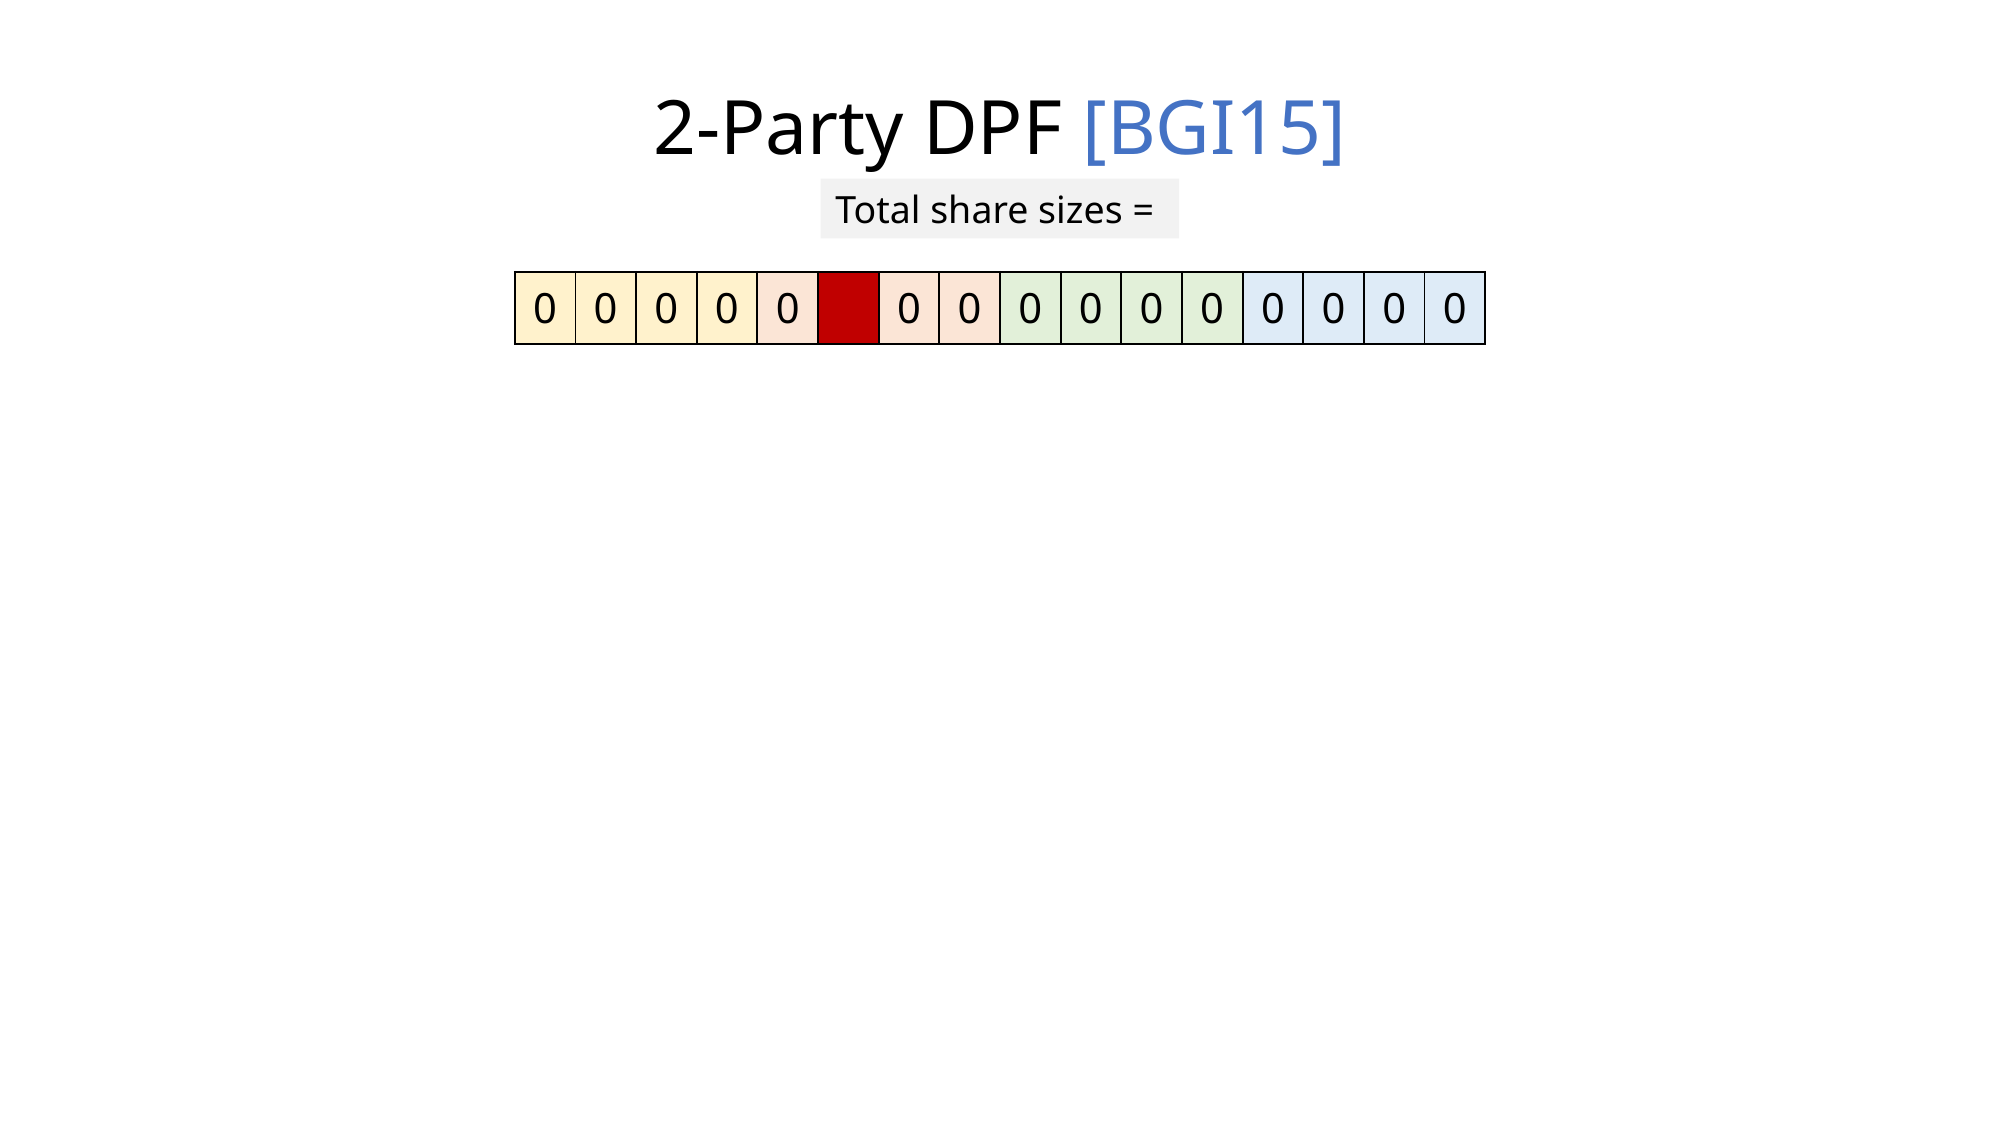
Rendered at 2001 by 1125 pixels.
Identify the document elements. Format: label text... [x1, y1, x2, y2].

table_header 0 [1365, 273, 1424, 343]
table_header 0 [1001, 273, 1060, 343]
table_header 0 [1244, 273, 1302, 343]
table_header 0 [1304, 273, 1363, 343]
table_header 0 [1122, 273, 1181, 343]
title 2-Party DPF [BGI15] [137, 59, 1863, 201]
table_header 0 [637, 273, 696, 343]
table_header 0 [1062, 273, 1120, 343]
table_header 0 [698, 273, 756, 343]
table_header 0 [576, 273, 635, 343]
table_header 0 [1425, 273, 1484, 343]
table_header 0 [1183, 273, 1242, 343]
table_header 0 [516, 273, 575, 343]
